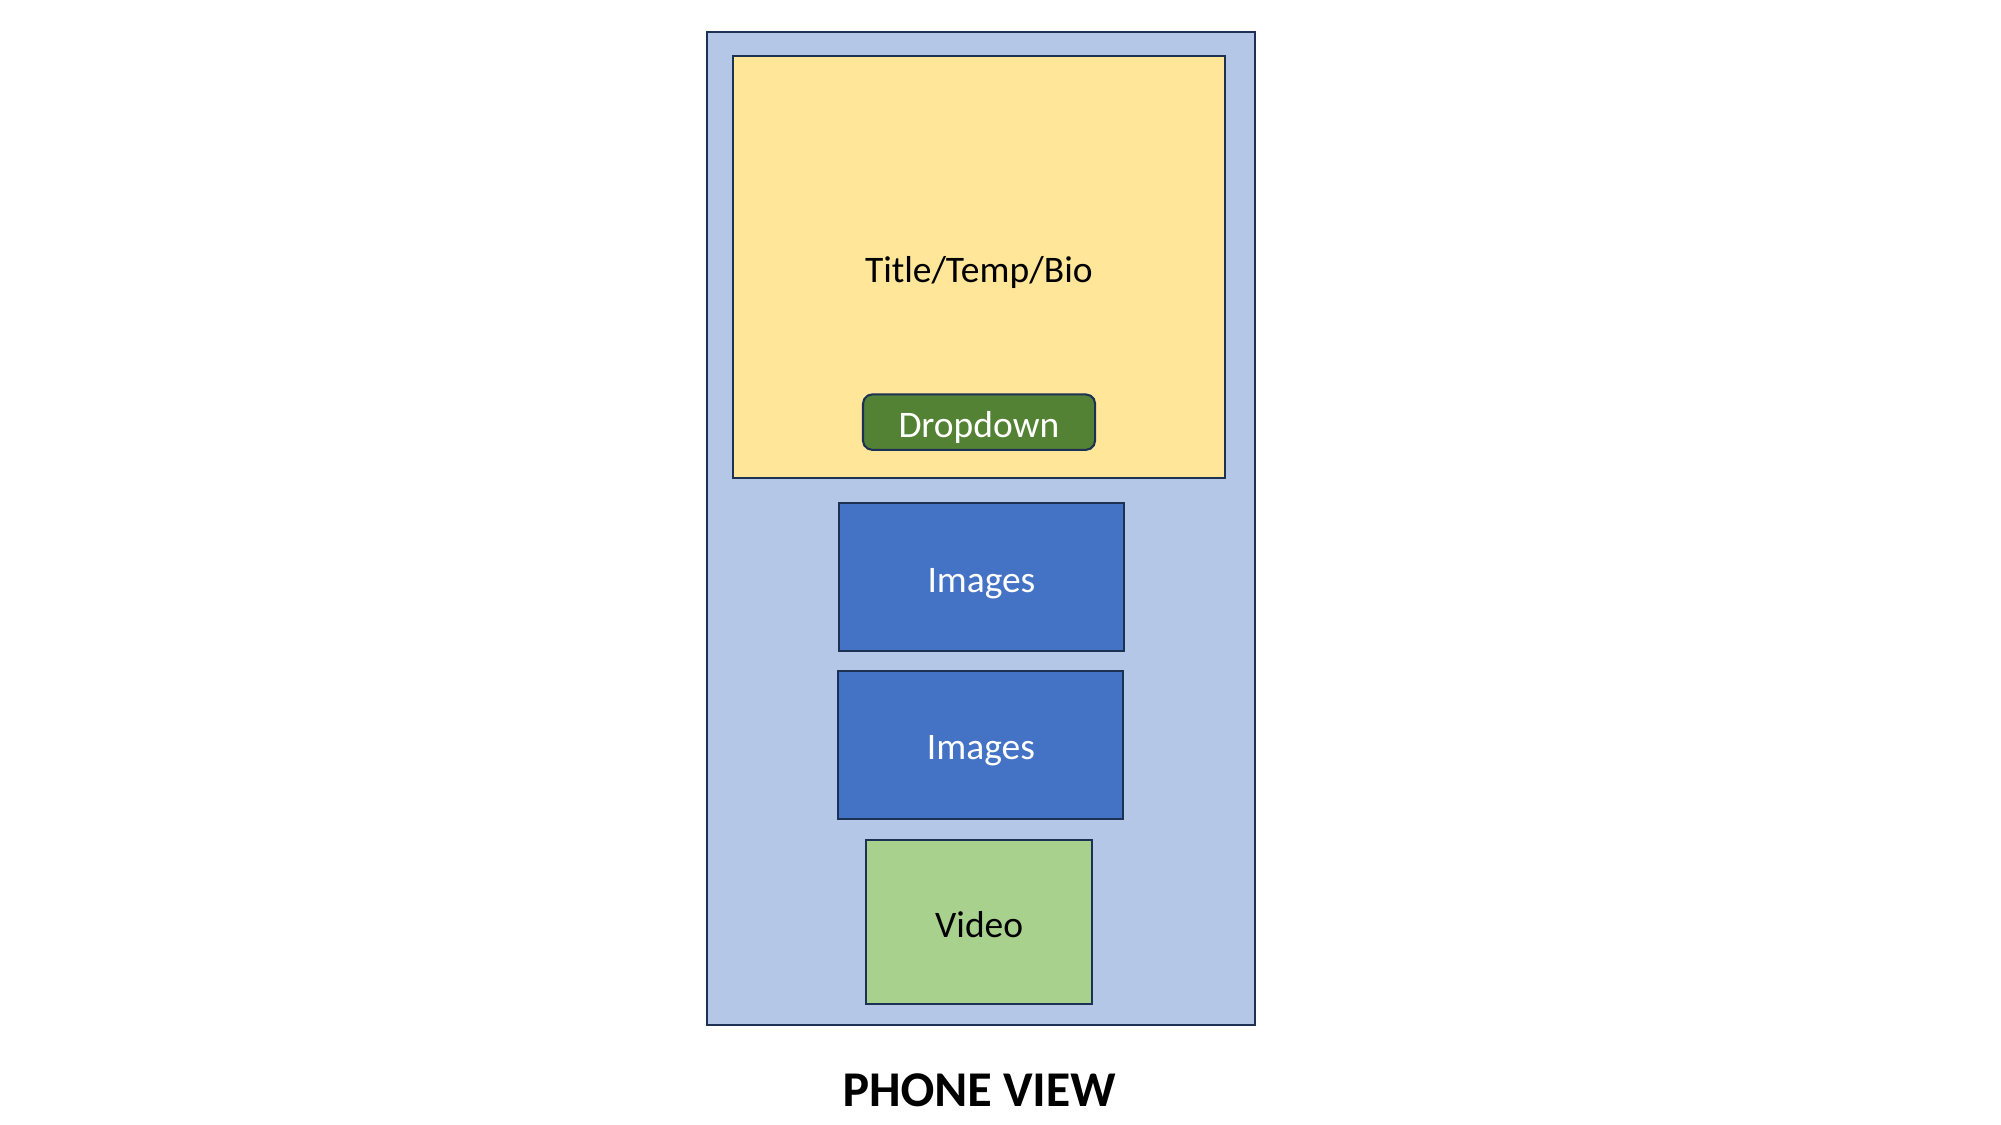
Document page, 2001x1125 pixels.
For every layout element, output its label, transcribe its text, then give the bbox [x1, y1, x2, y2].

text_box [706, 31, 1256, 1026]
text_box Images [837, 670, 1124, 820]
text_box Images [838, 502, 1125, 652]
text_box Dropdown [861, 393, 1097, 451]
text_box Title/Temp/Bio [732, 55, 1226, 479]
text_box PHONE VIEW [757, 1049, 1202, 1124]
text_box Video [865, 839, 1093, 1005]
